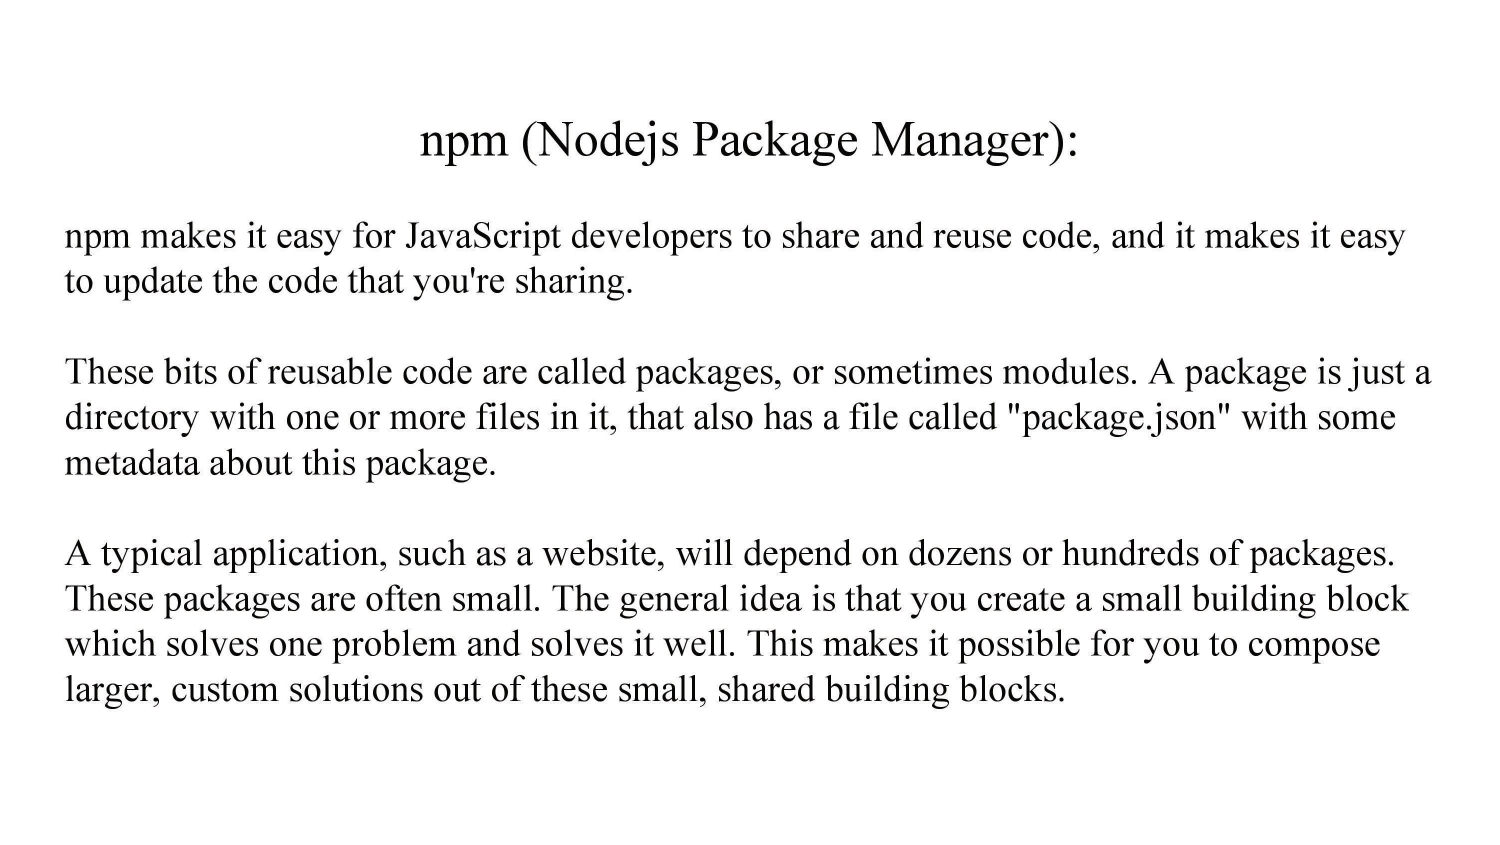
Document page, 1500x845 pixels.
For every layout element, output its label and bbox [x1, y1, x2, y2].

text_box [0, 0, 1500, 844]
